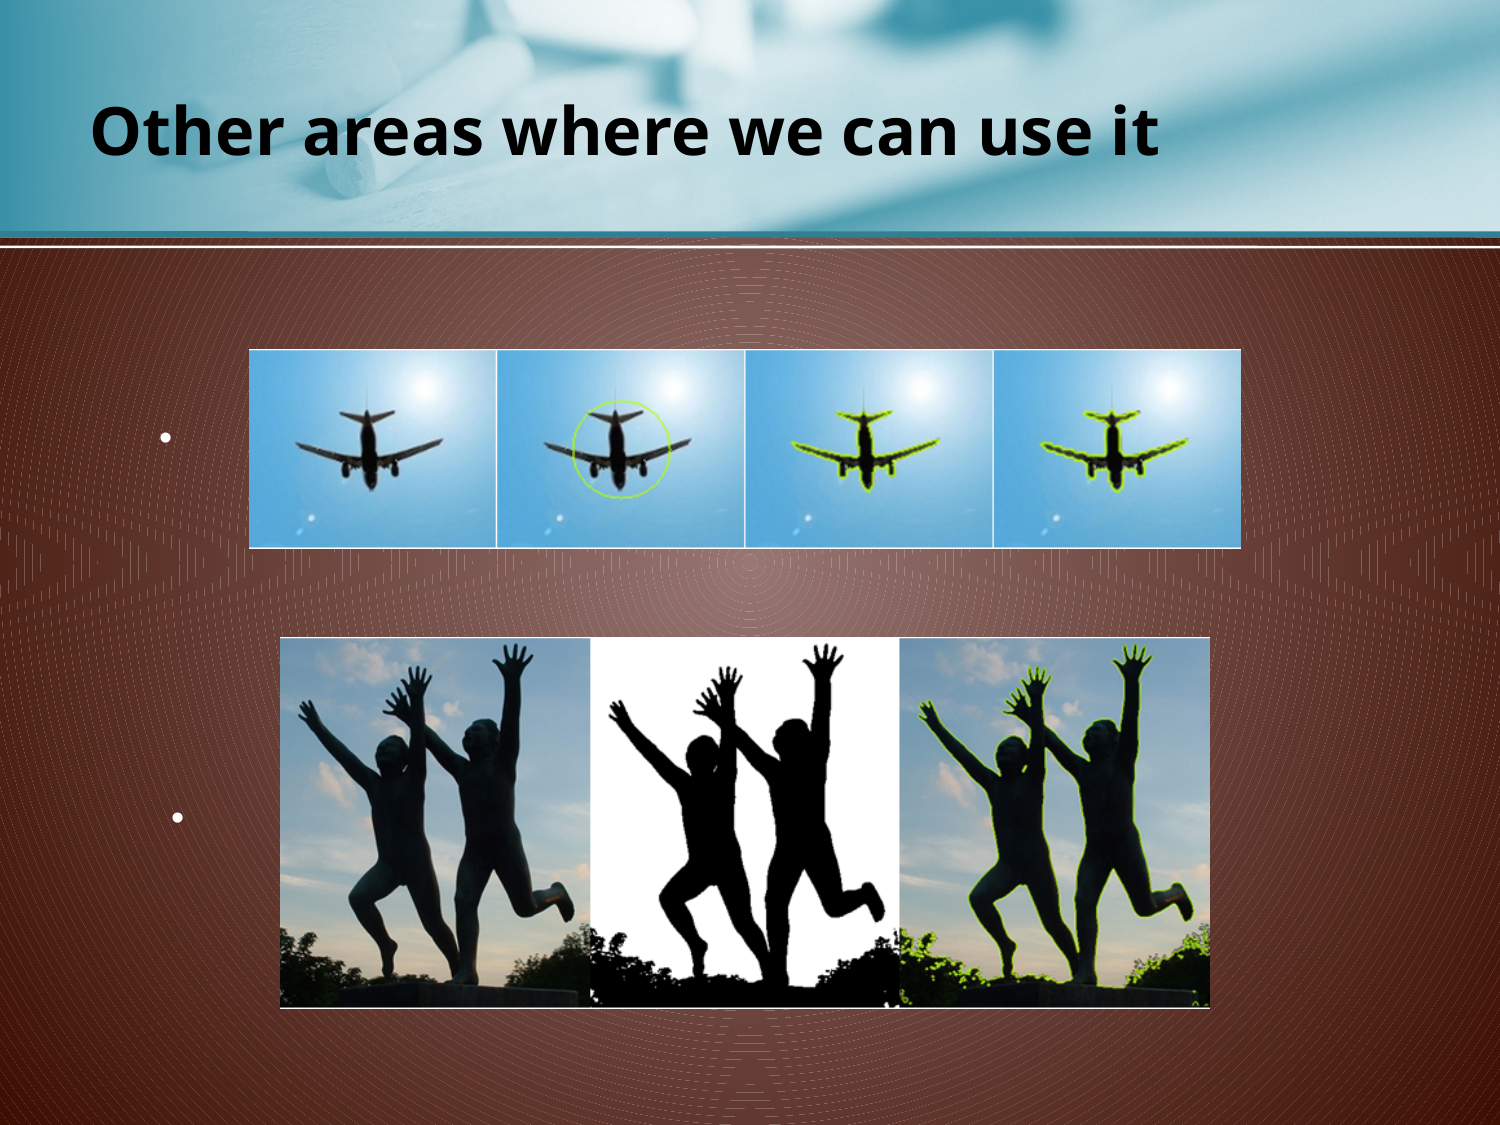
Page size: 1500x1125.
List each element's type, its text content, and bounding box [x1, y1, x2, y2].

picture [280, 637, 1210, 1009]
text_box [144, 407, 231, 468]
title Other areas where we can use it [75, 24, 1425, 233]
picture [249, 349, 1241, 549]
text_box [156, 787, 243, 848]
